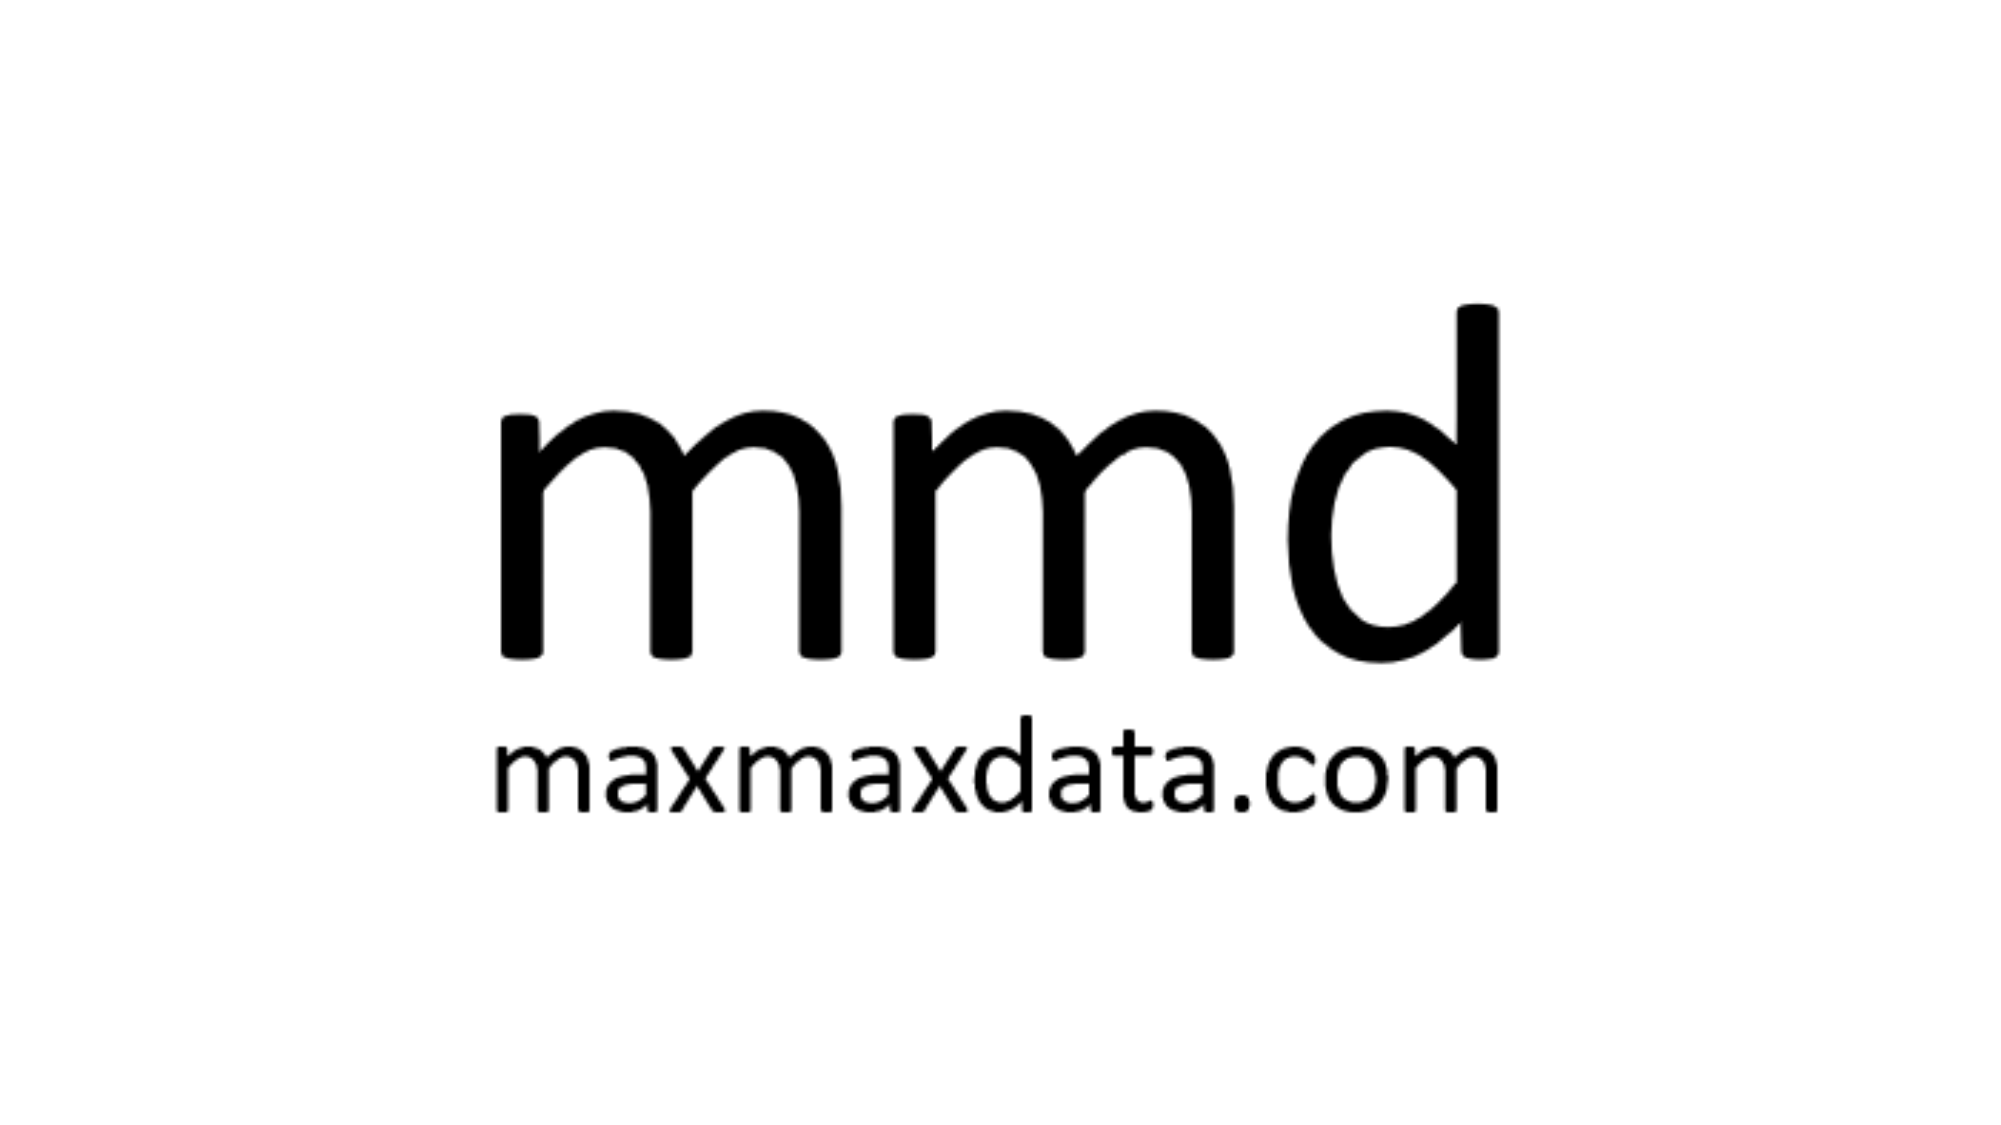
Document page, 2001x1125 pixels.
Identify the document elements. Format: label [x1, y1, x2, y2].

picture [148, 11, 1855, 1113]
